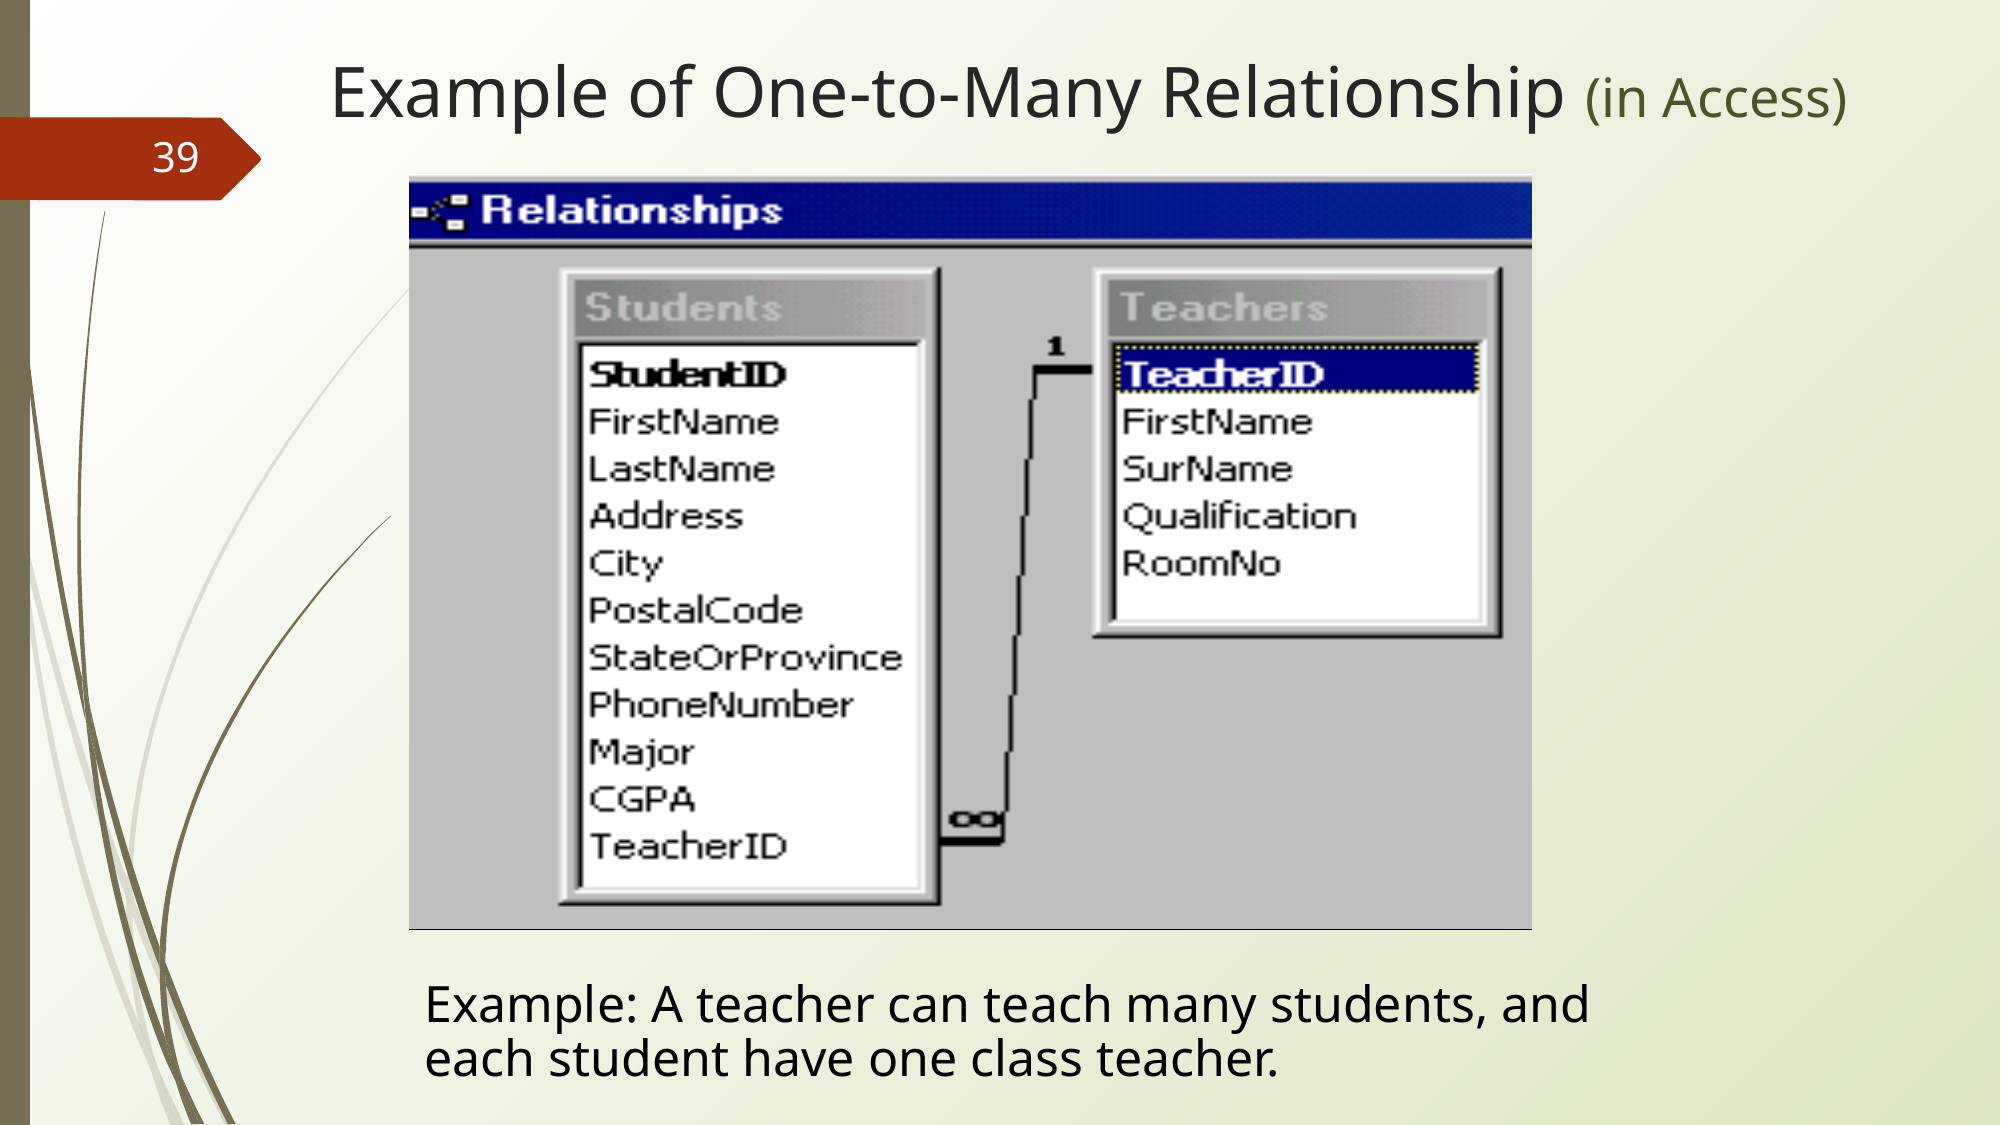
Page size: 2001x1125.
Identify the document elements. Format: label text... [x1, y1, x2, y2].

title Example of One-to-Many Relationship (in Access) [314, 56, 1886, 189]
slide_number ‹#› [87, 129, 216, 190]
text_box Example: A teacher can teach many students, and each student have one class teacher. [409, 971, 1646, 1095]
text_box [409, 174, 1532, 930]
